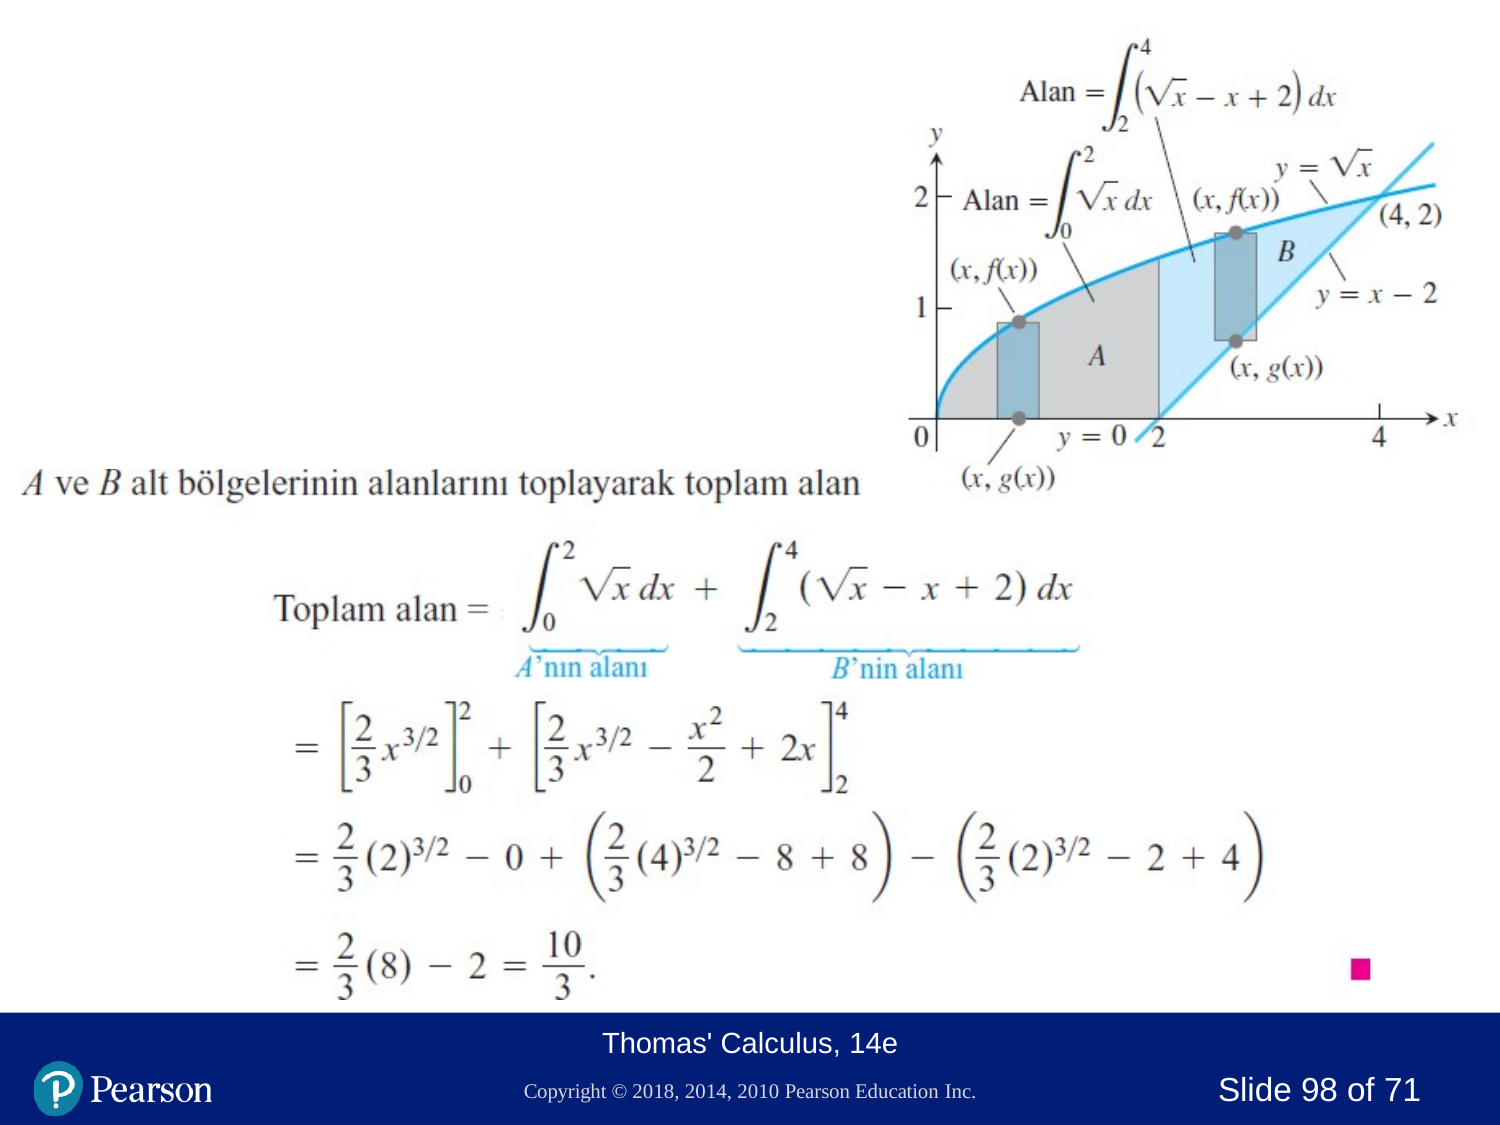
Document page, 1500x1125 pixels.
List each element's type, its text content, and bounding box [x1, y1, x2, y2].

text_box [19, 0, 1499, 1000]
slide_number Slide 100 of 71 [1216, 1069, 1443, 1125]
footer Thomas' Calculus, 14e Copyright © 2018, 2014, 2010 Pearson Education Inc. [519, 1024, 978, 1125]
picture [33, 1061, 212, 1116]
